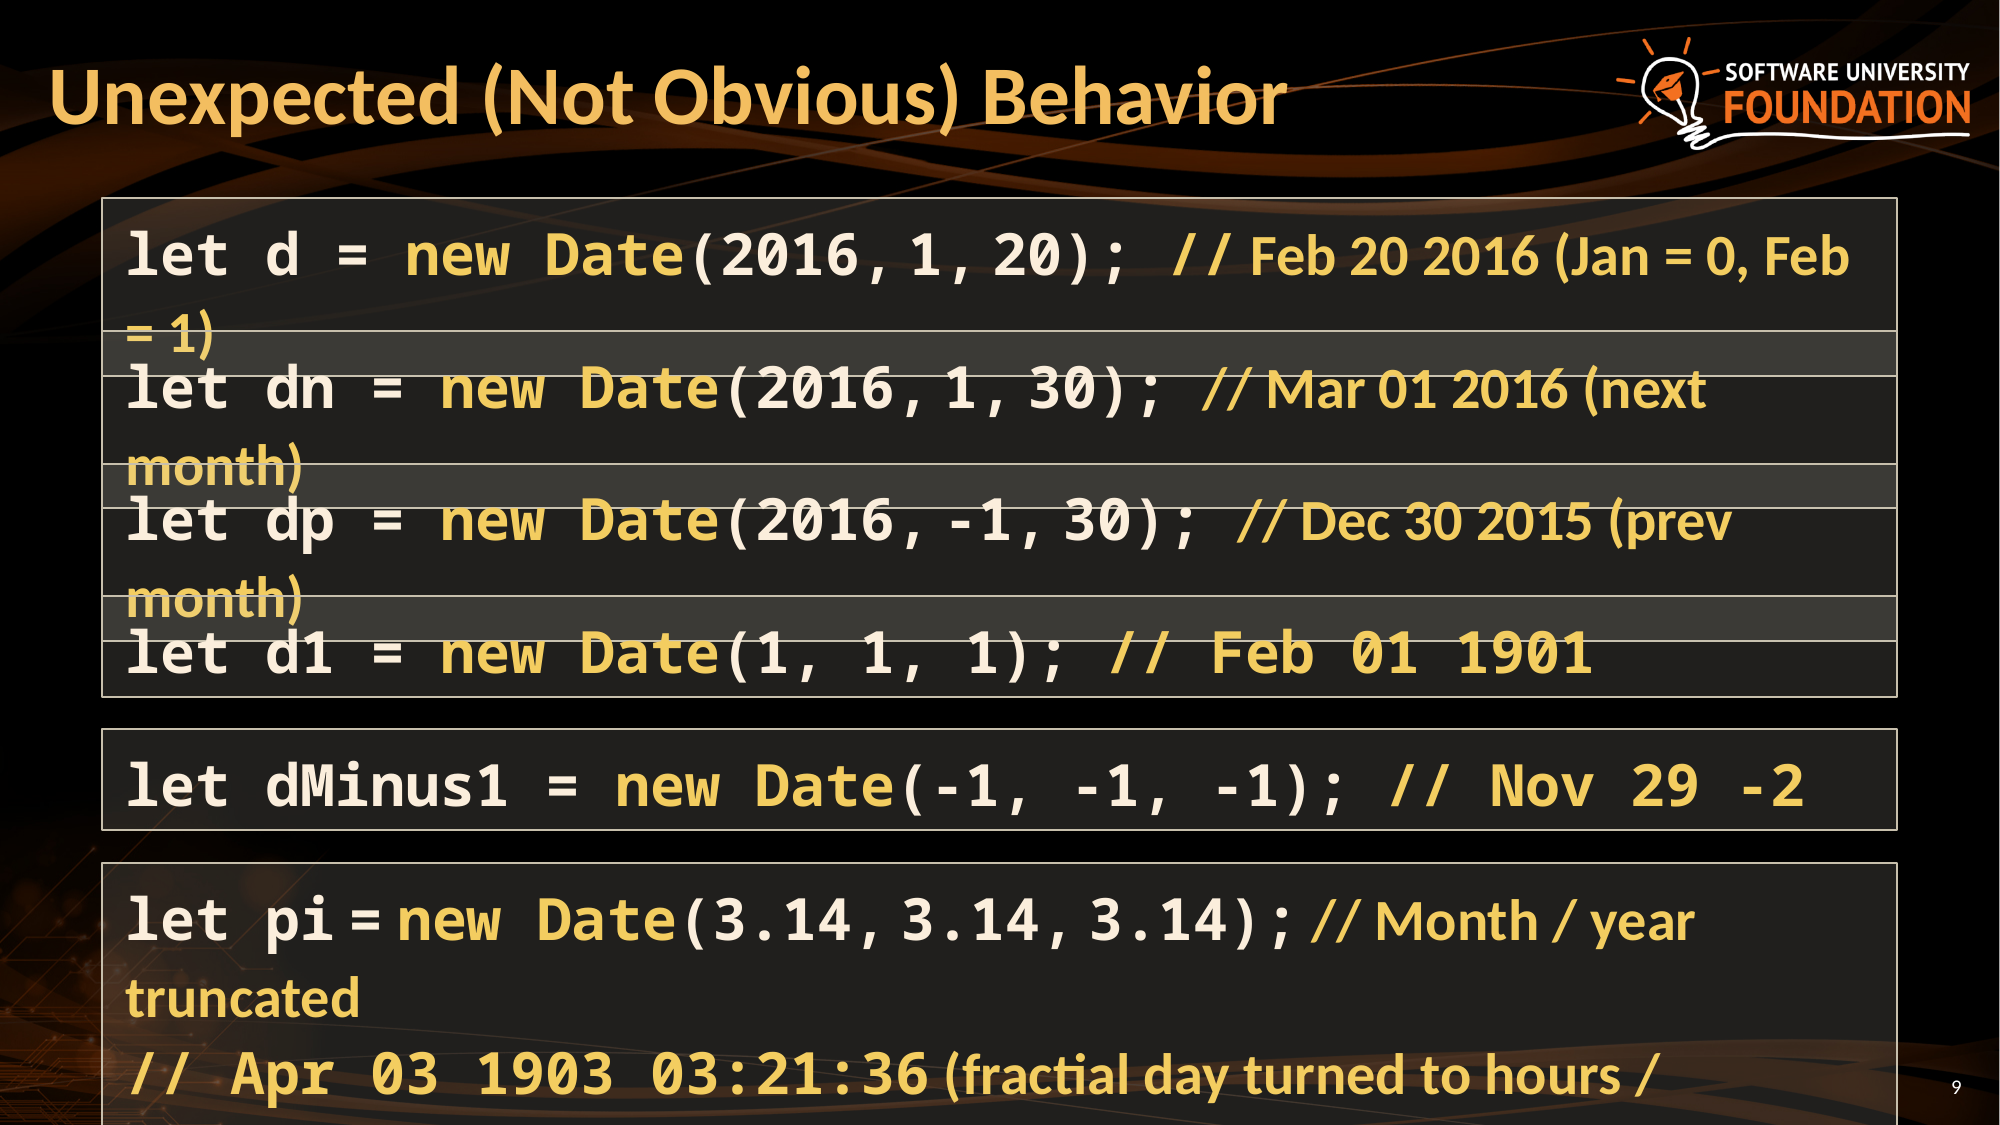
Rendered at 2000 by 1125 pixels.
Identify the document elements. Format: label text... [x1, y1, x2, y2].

text_box let dMinus1 = new Date(-1, -1, -1); // Nov 29 -2 [102, 729, 1898, 830]
text_box let d1 = new Date(1, 1, 1); // Feb 01 1901 [102, 596, 1898, 697]
title Unexpected (Not Obvious) Behavior [30, 6, 1602, 189]
text_box let d = new Date(2016, 1, 20); // Feb 20 2016 (Jan = 0, Feb = 1) [102, 198, 1898, 331]
picture [0, 0, 2000, 1125]
slide_number 9 [1898, 1070, 1968, 1103]
text_box let pi = new Date(3.14, 3.14, 3.14); // Month / year truncated // Apr 03 1903 03:21:36 (fractial day turned to hours / minutes) [102, 863, 1898, 1125]
text_box let dn = new Date(2016, 1, 30); // Mar 01 2016 (next month) [102, 331, 1898, 463]
text_box let dp = new Date(2016, -1, 30); // Dec 30 2015 (prev month) [102, 463, 1898, 596]
